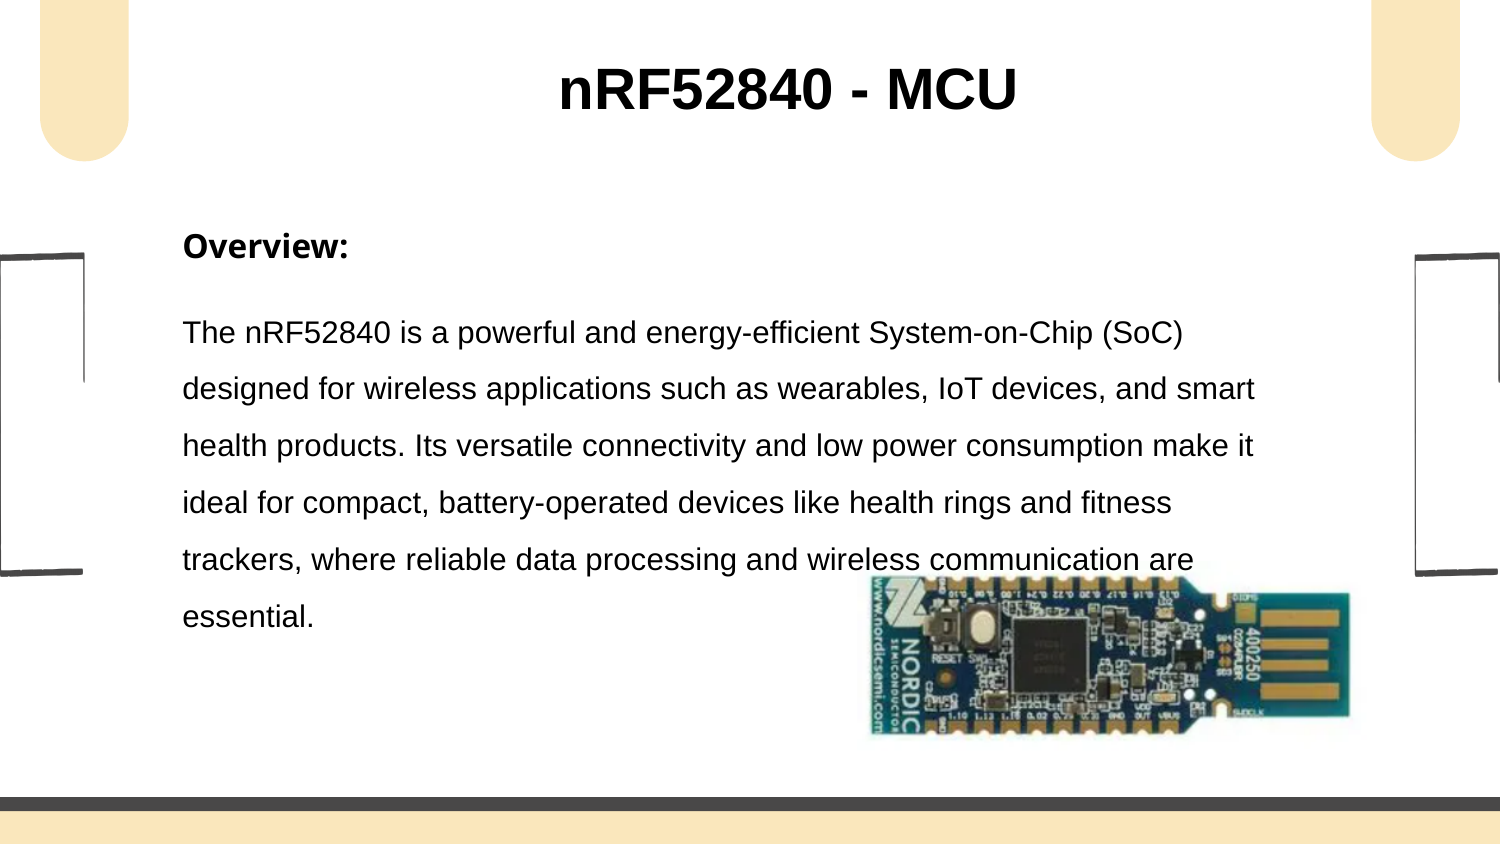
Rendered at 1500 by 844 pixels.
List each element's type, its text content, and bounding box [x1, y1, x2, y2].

text_box The nRF52840 is a powerful and energy-efficient System-on-Chip (SoC) designed for wireless applications such as wearables, IoT devices, and smart health products. Its versatile connectivity and low power consumption make it ideal for compact, battery-operated devices like health rings and fitness trackers, where reliable data processing and wireless communication are essential. [182, 292, 1285, 634]
text_box nRF52840 - MCU [472, 22, 1106, 121]
text_box [857, 556, 1372, 774]
text_box [0, 252, 85, 577]
text_box Overview: [182, 208, 1178, 265]
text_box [1371, 0, 1461, 162]
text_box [0, 791, 1500, 844]
text_box [1414, 252, 1500, 577]
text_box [39, 0, 129, 162]
